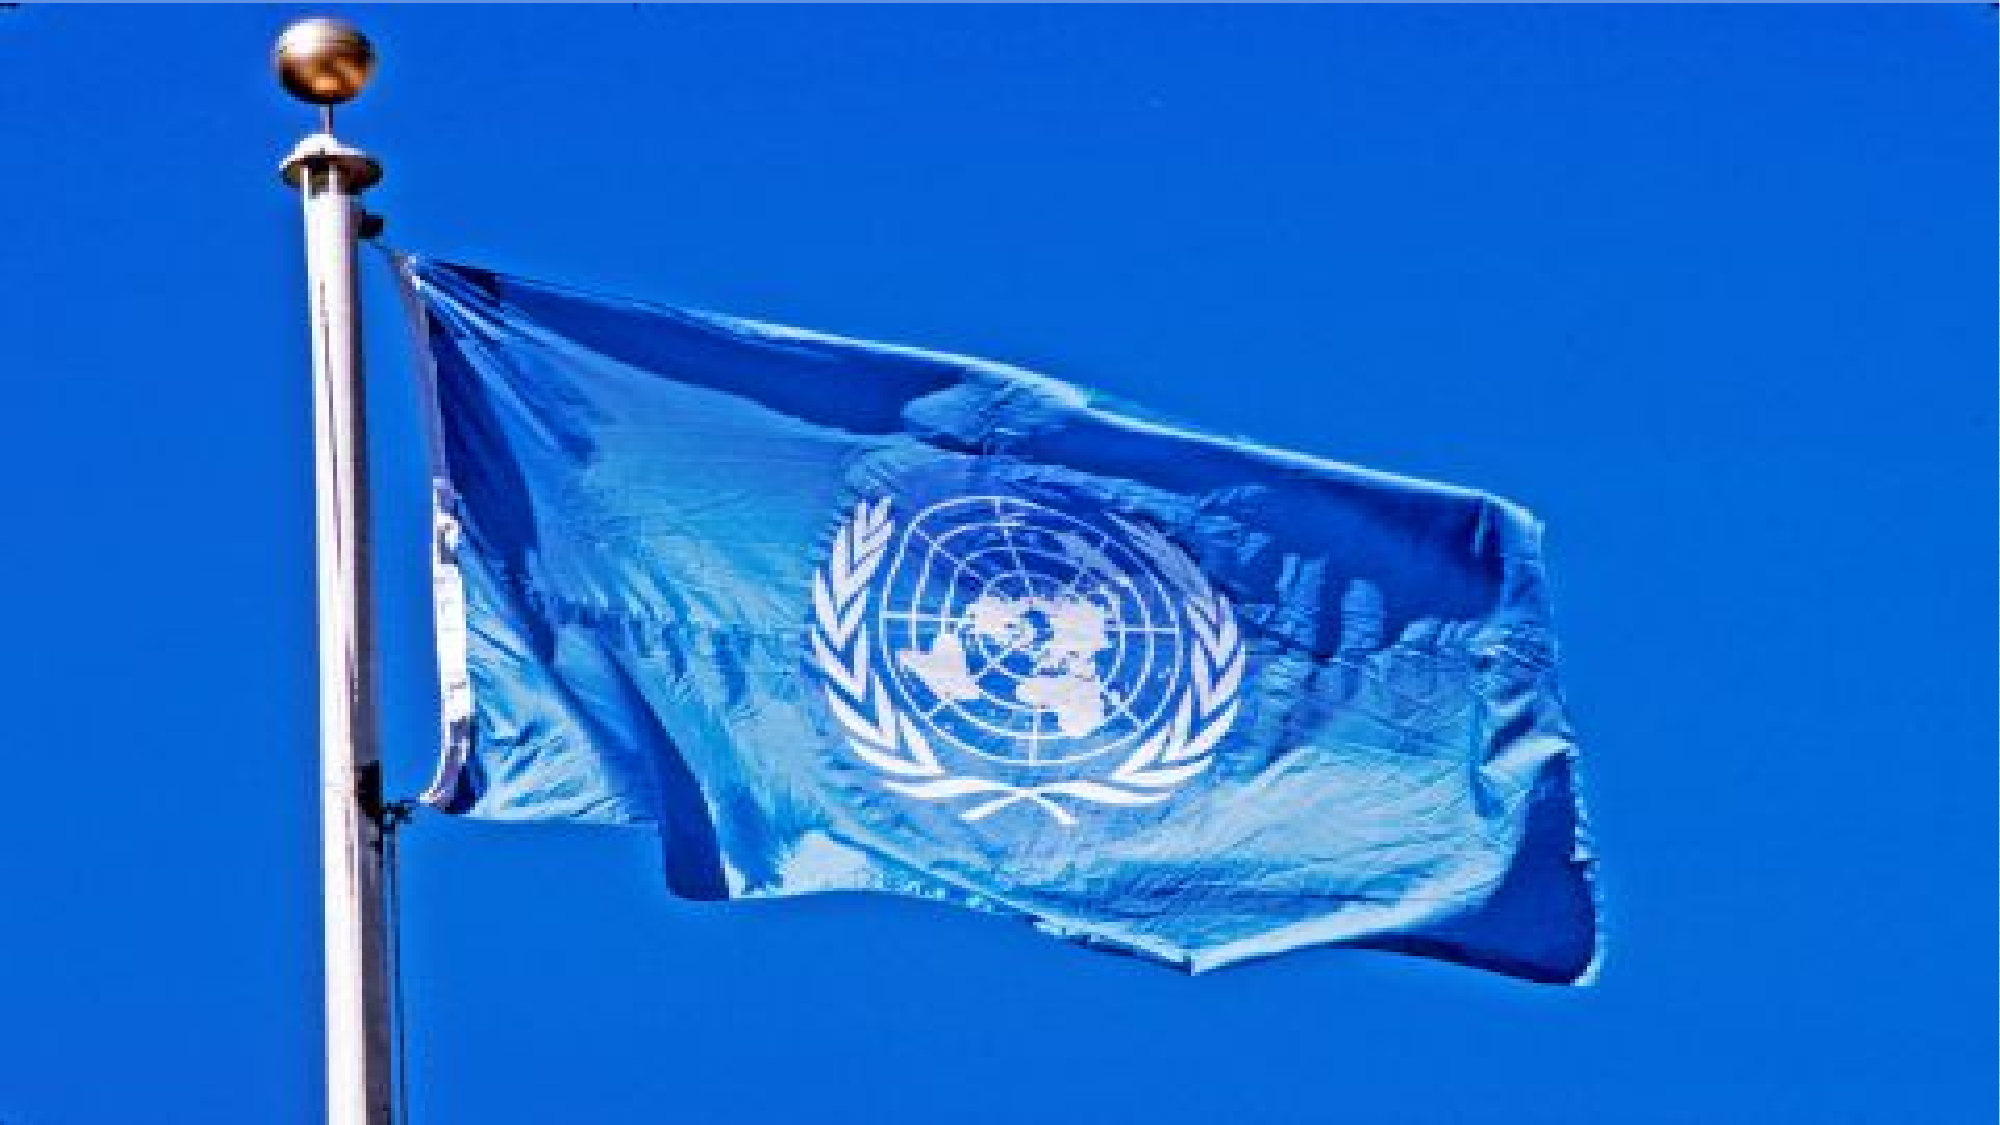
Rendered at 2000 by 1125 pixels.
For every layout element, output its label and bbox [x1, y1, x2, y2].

list [0, 3, 2000, 1125]
